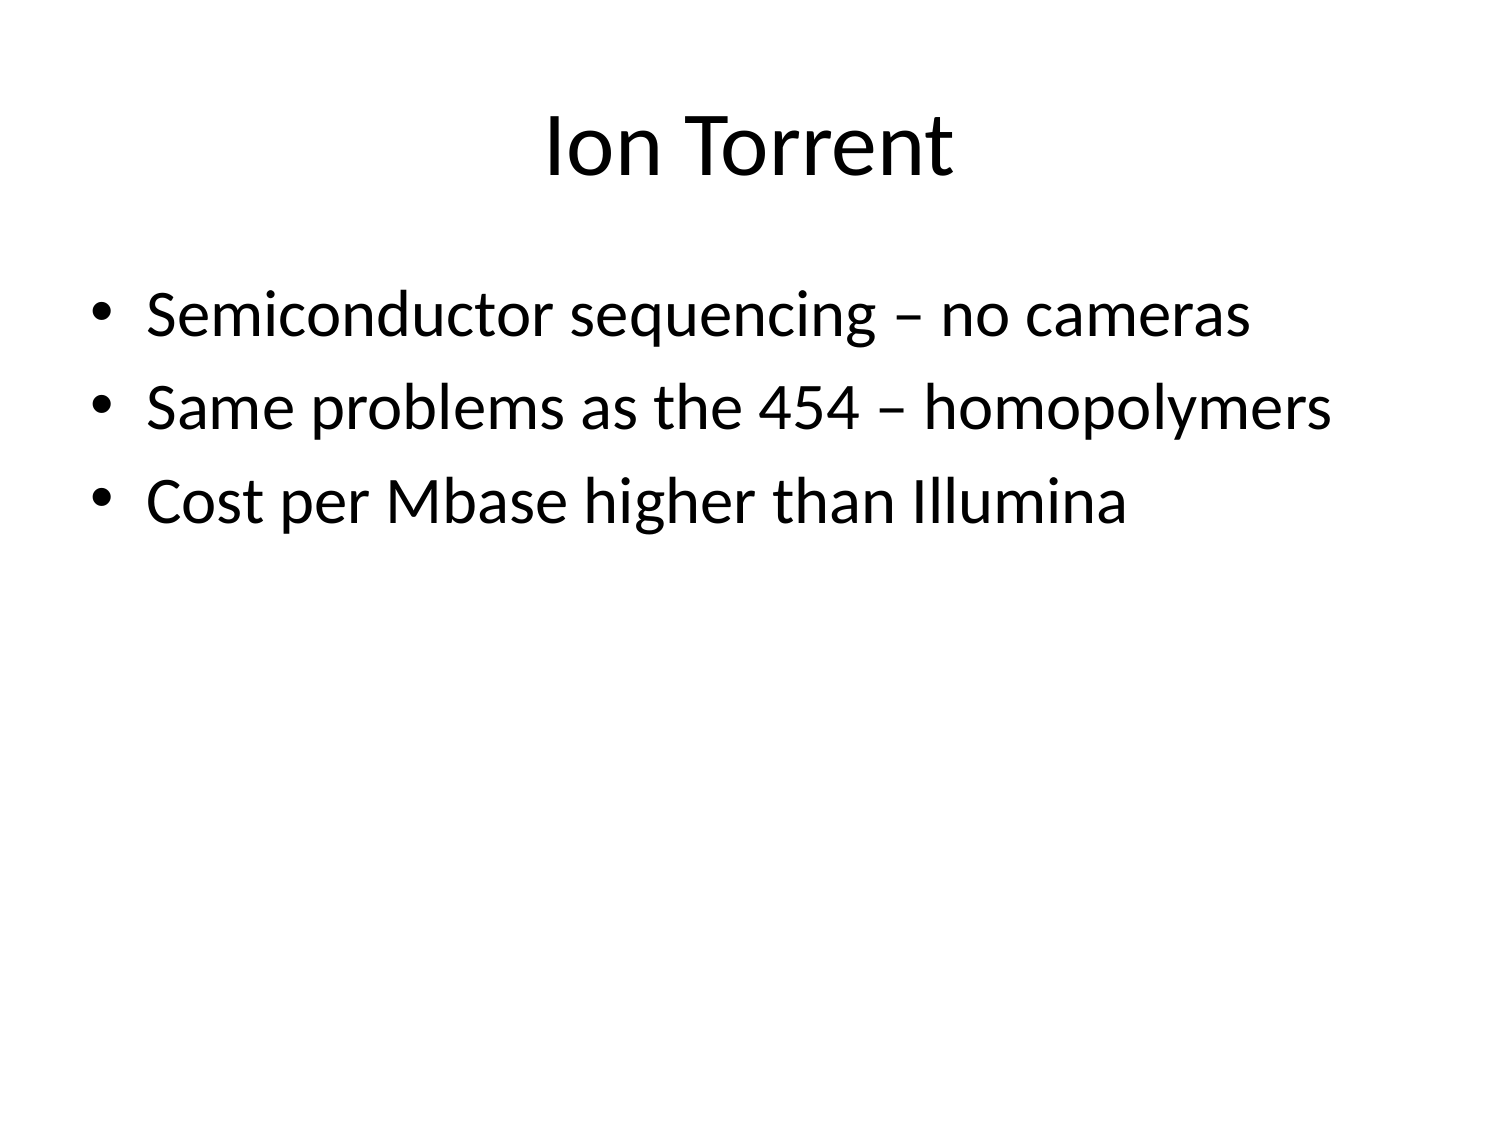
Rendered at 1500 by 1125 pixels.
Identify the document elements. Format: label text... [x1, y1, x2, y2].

title Ion Torrent [75, 45, 1425, 233]
list Semiconductor sequencing – no cameras Same problems as the 454 – homopolymers Cost per Mbase higher than Illumina [75, 262, 1425, 1005]
